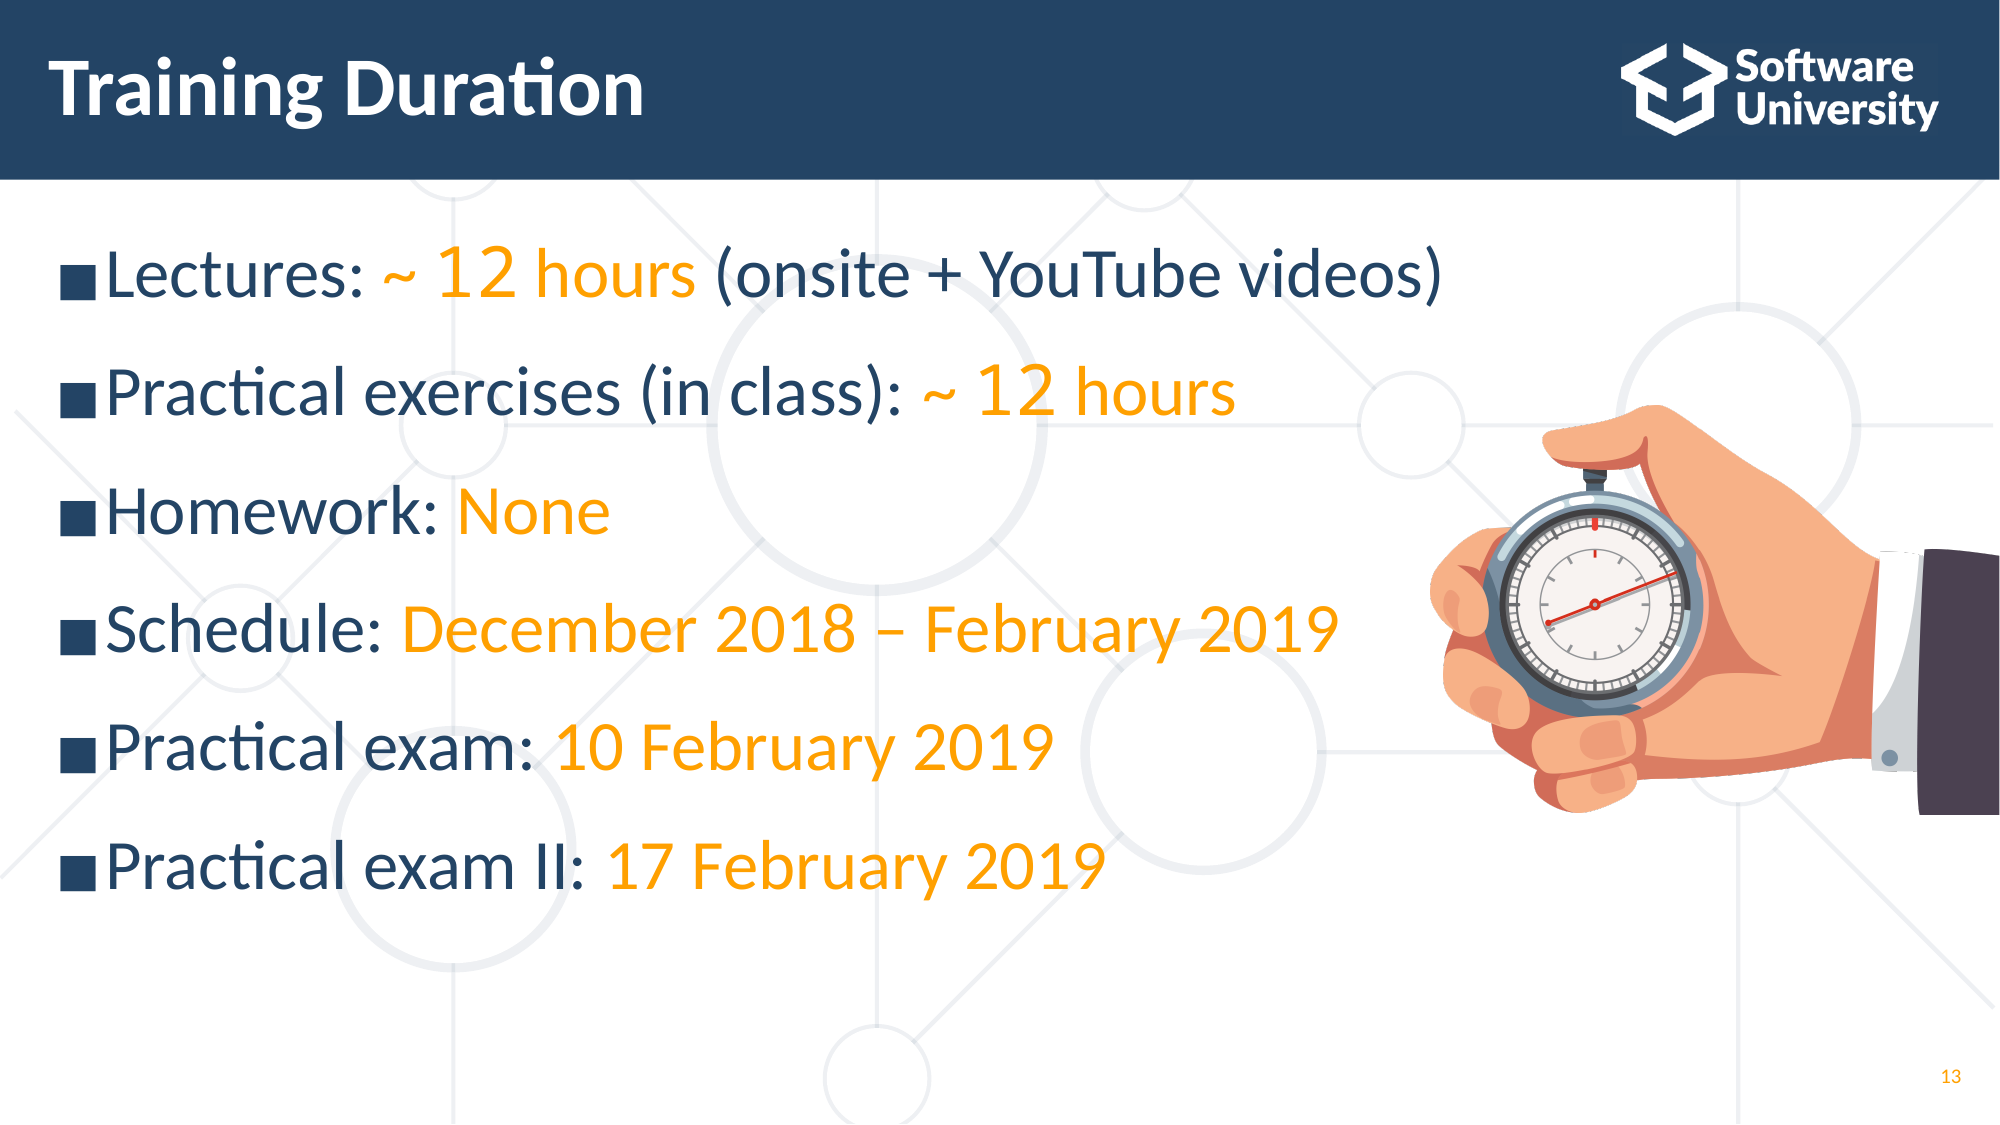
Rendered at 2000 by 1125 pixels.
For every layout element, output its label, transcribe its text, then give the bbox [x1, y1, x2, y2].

title Training Duration [31, 16, 1591, 162]
slide_number 13 [1896, 1049, 1968, 1101]
picture [1399, 299, 2000, 901]
picture [1621, 43, 1939, 136]
list Lectures: ~ 12 hours (onsite + YouTube videos) Practical exercises (in class): ~ 12 hours Homework: None Schedule: December 2018 – February 2019 Practical exam: 10 February 2019 Practical exam II: 17 February 2019 [37, 212, 1974, 1125]
